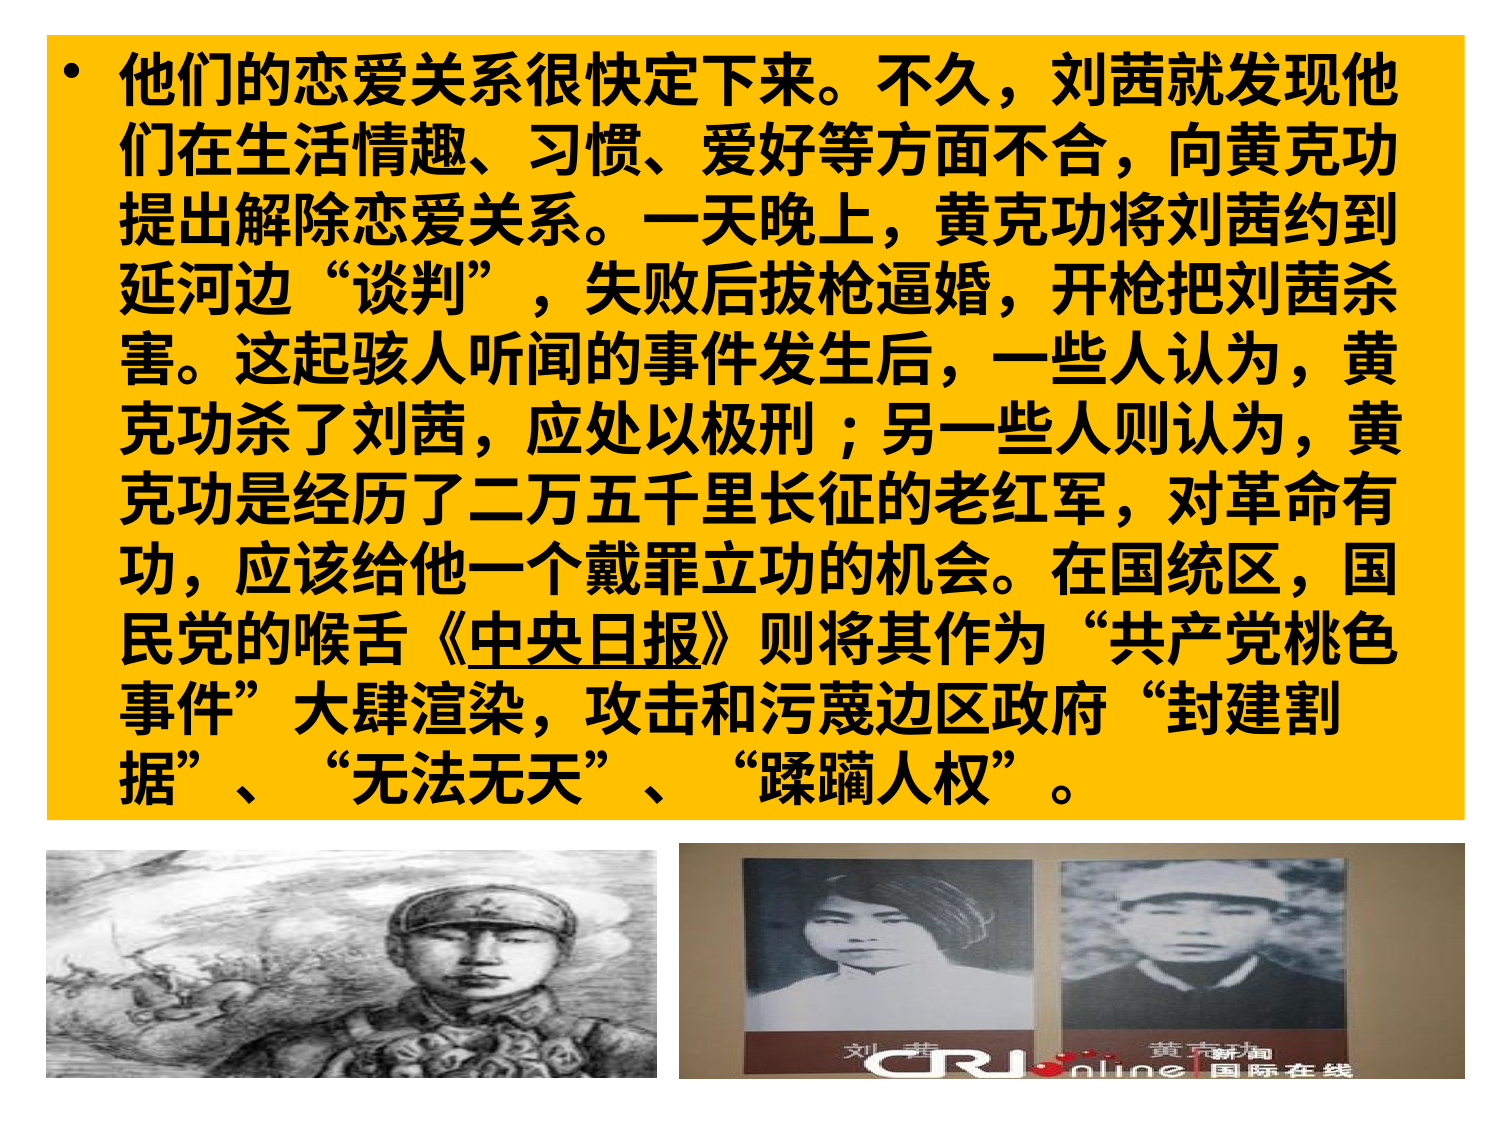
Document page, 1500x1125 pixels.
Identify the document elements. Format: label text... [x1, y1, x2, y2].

list 他们的恋爱关系很快定下来。不久，刘茜就发现他们在生活情趣、习惯、爱好等方面不合，向黄克功提出解除恋爱关系。一天晚上，黄克功将刘茜约到延河边“谈判”，失败后拔枪逼婚，开枪把刘茜杀害。这起骇人听闻的事件发生后，一些人认为，黄克功杀了刘茜，应处以极刑;另一些人则认为，黄克功是经历了二万五千里长征的老红军，对革命有功，应该给他一个戴罪立功的机会。在国统区，国民党的喉舌《中央日报》则将其作为“共产党桃色事件”大肆渲染，攻击和污蔑边区政府“封建割据”、“无法无天”、“蹂躏人权”。 [46, 35, 1465, 821]
picture [46, 850, 657, 1079]
picture [679, 843, 1466, 1079]
